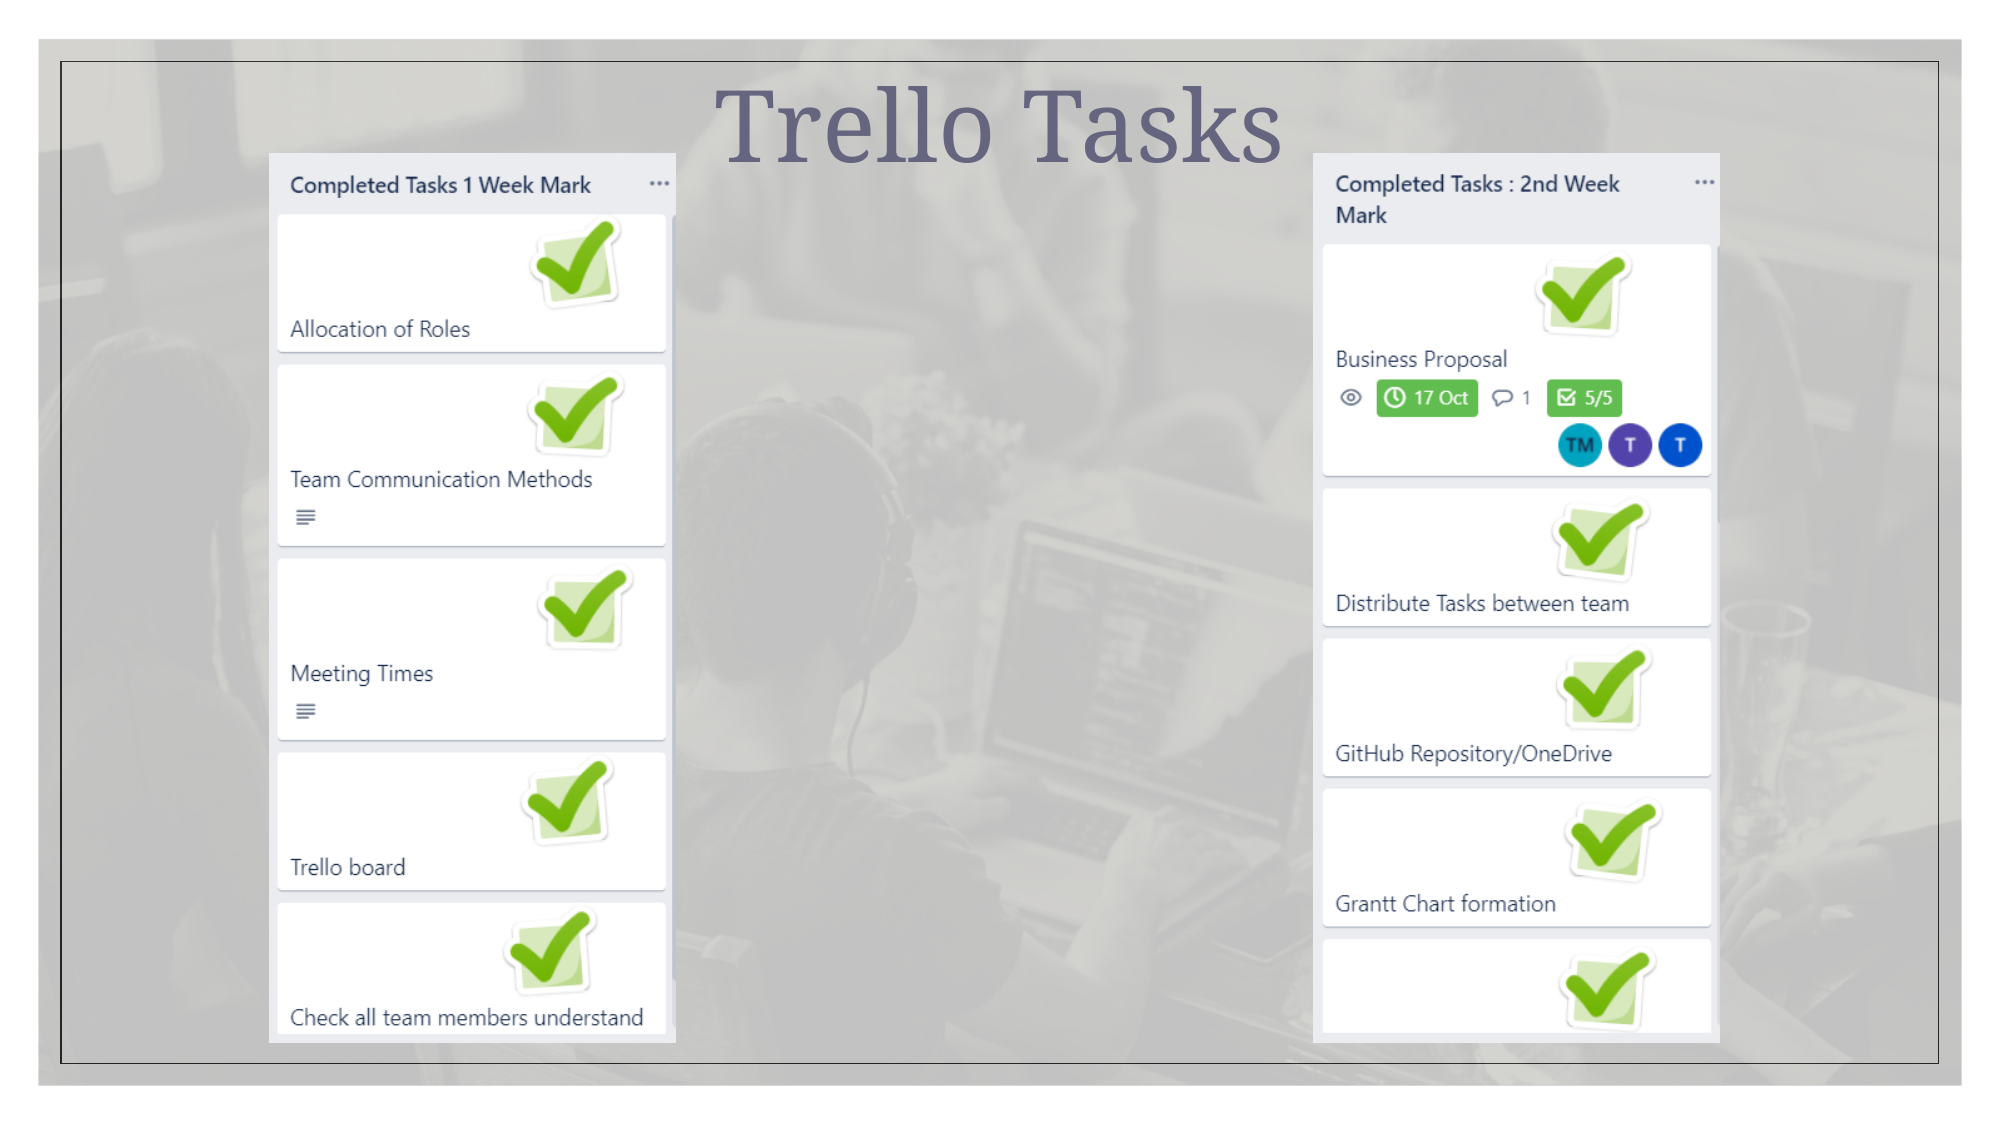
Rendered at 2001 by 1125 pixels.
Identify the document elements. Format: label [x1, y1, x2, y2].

picture [269, 153, 676, 1043]
picture [1313, 153, 1720, 1043]
list [38, 40, 1962, 1085]
